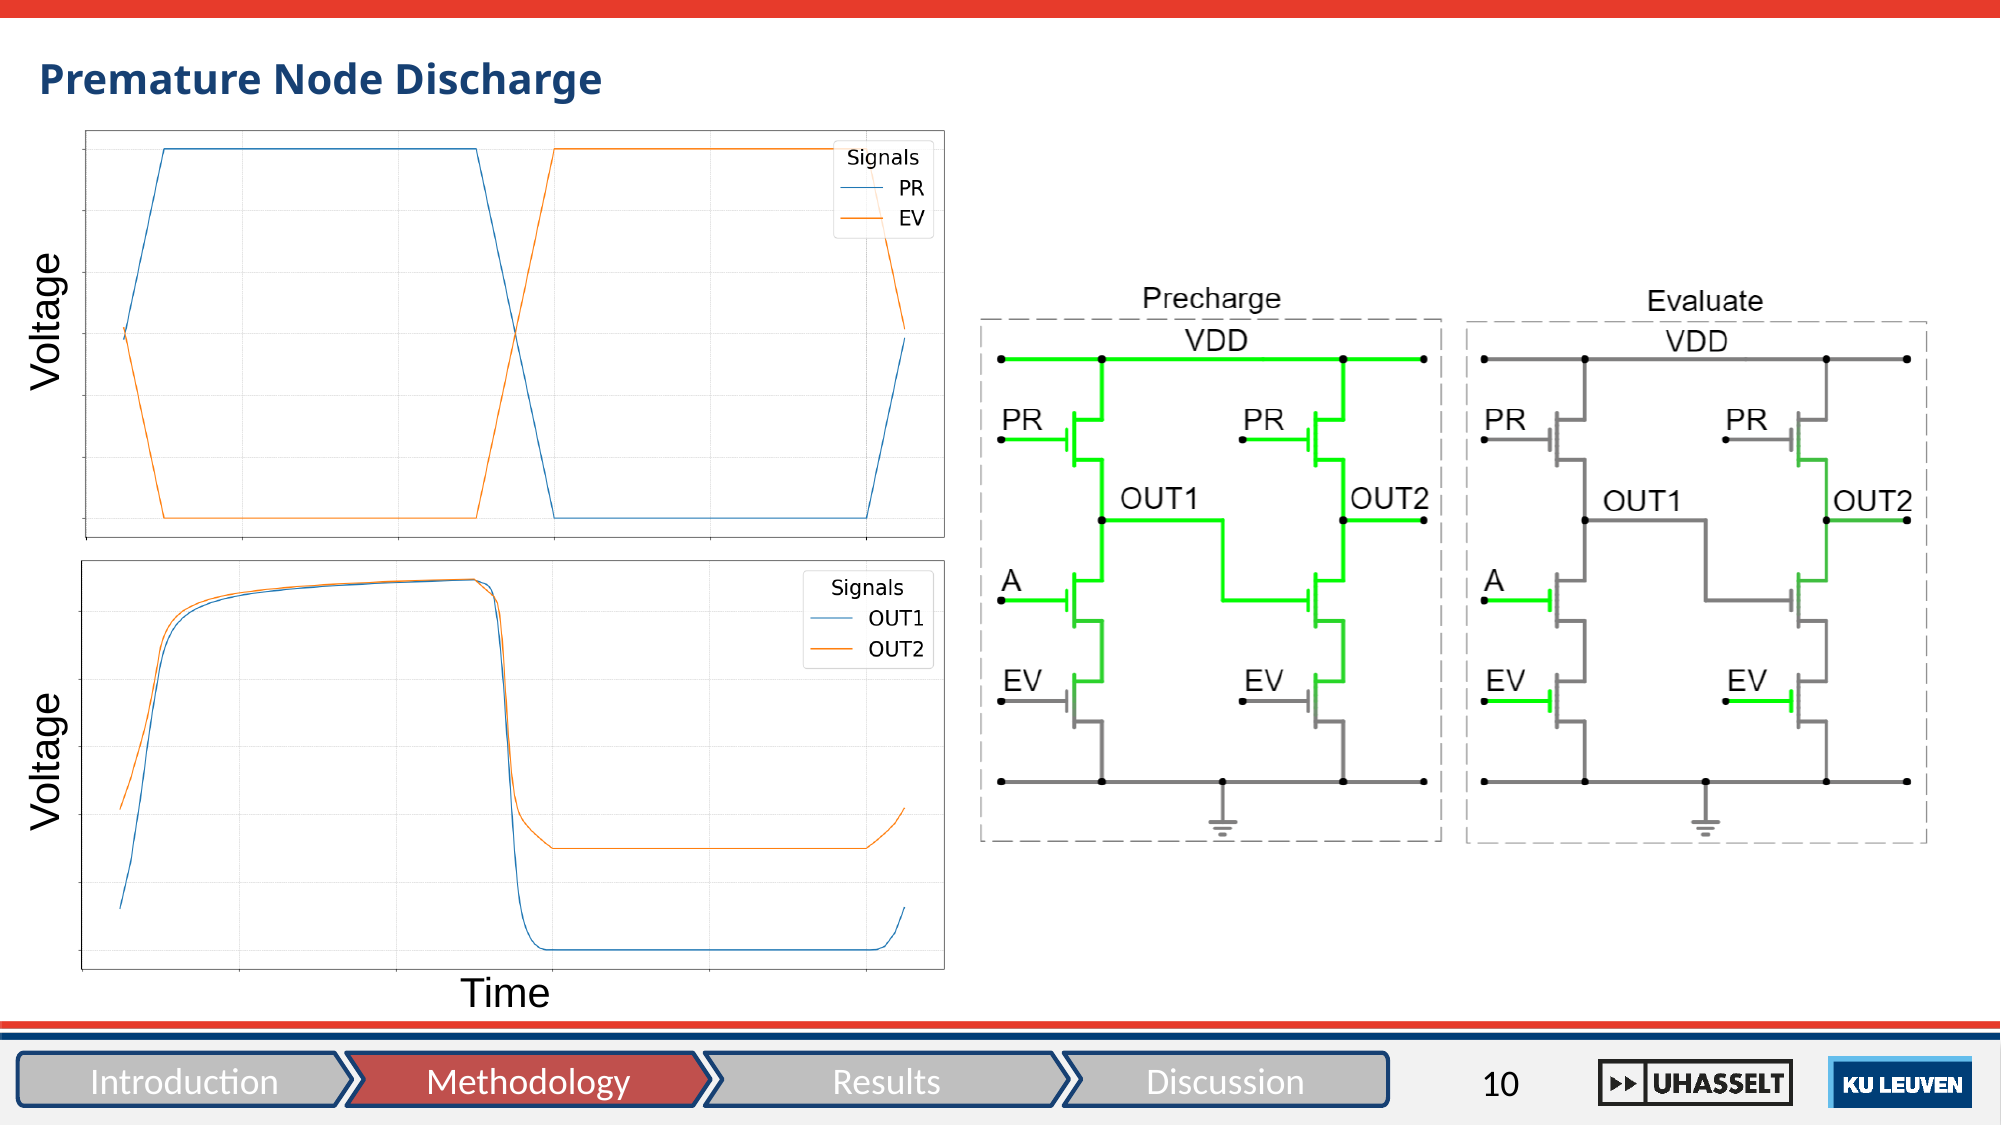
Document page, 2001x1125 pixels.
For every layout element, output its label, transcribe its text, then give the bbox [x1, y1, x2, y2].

picture [976, 279, 1940, 846]
picture [1828, 1056, 1972, 1108]
text_box Results [702, 1050, 1071, 1108]
slide_number 10 [1410, 1051, 1535, 1112]
text_box Introduction [15, 1050, 354, 1108]
picture [0, 1021, 2000, 1040]
text_box Voltage [10, 562, 70, 961]
title Premature Node Discharge [23, 32, 1990, 123]
text_box Methodology [344, 1050, 713, 1108]
text_box Time [75, 981, 936, 1024]
picture [0, 0, 2000, 18]
picture [1598, 1059, 1793, 1106]
text_box Voltage [10, 122, 75, 521]
text_box Discussion [1061, 1050, 1391, 1108]
picture [81, 122, 953, 542]
picture [75, 550, 953, 974]
